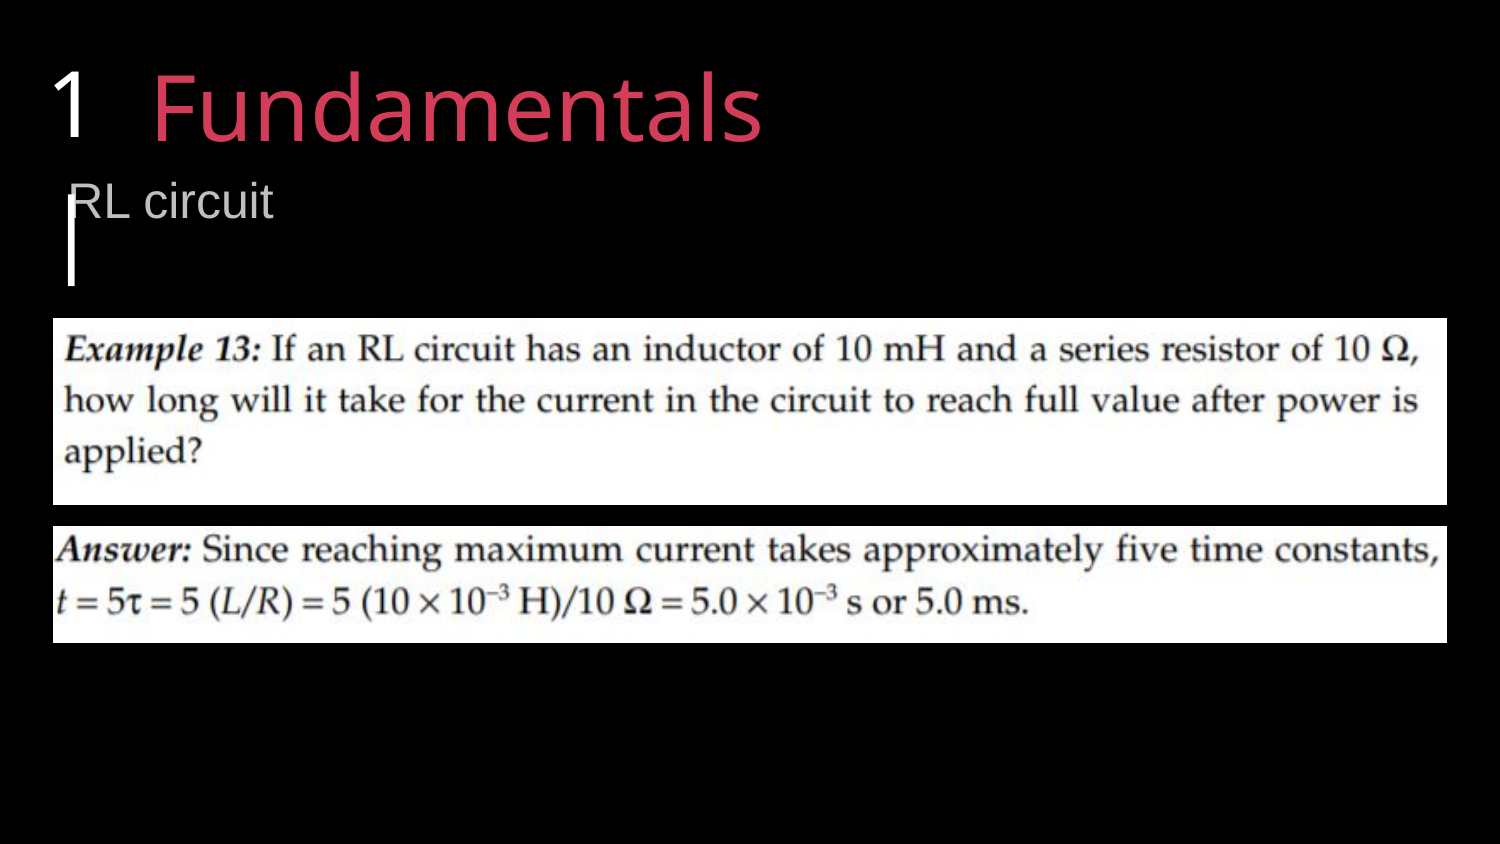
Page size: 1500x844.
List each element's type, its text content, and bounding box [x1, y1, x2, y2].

picture [53, 526, 1447, 643]
list Fundamentals [115, 18, 877, 166]
list 1| [12, 14, 144, 147]
picture [53, 318, 1447, 506]
text_box RL circuit [52, 150, 546, 248]
